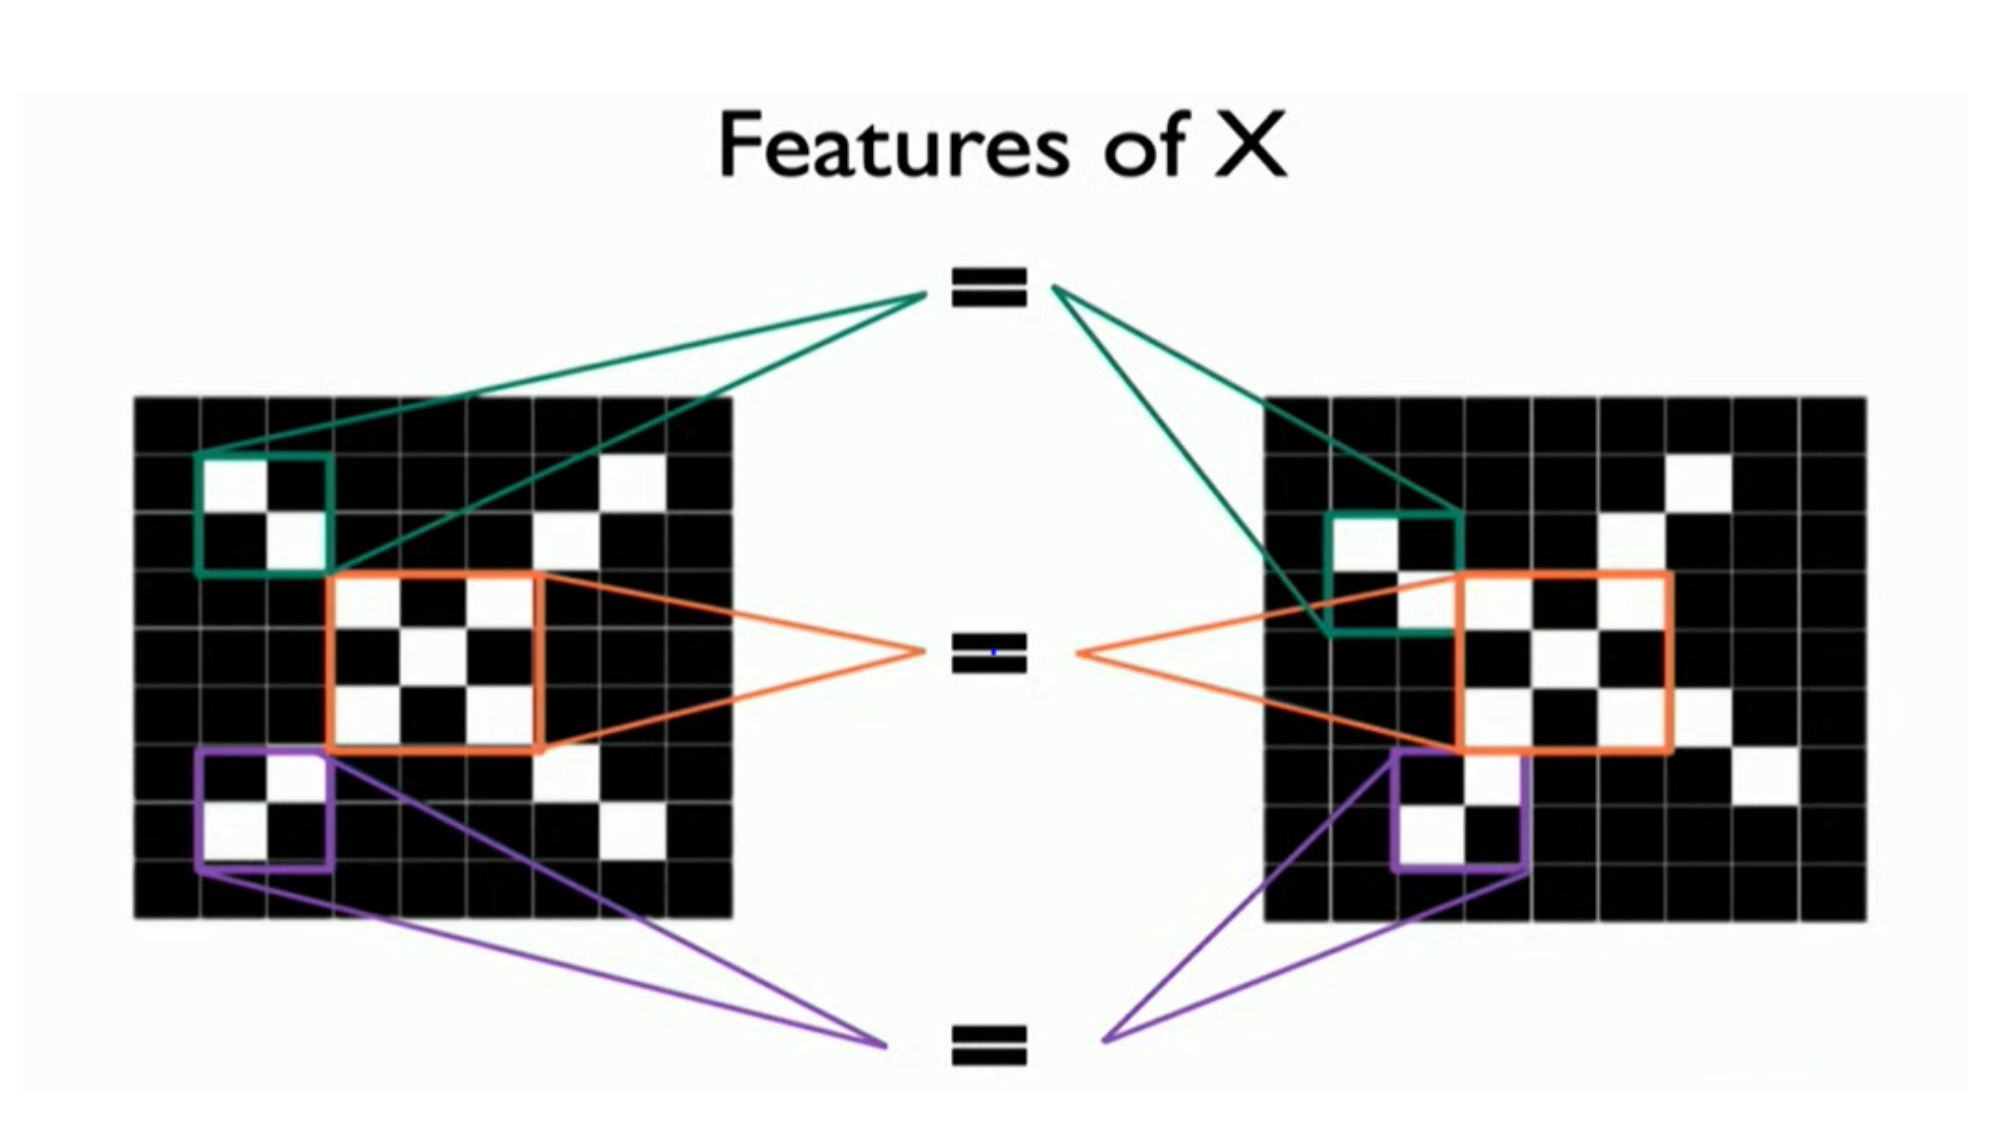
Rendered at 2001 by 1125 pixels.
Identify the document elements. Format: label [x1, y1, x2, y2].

list [18, 93, 1968, 1090]
